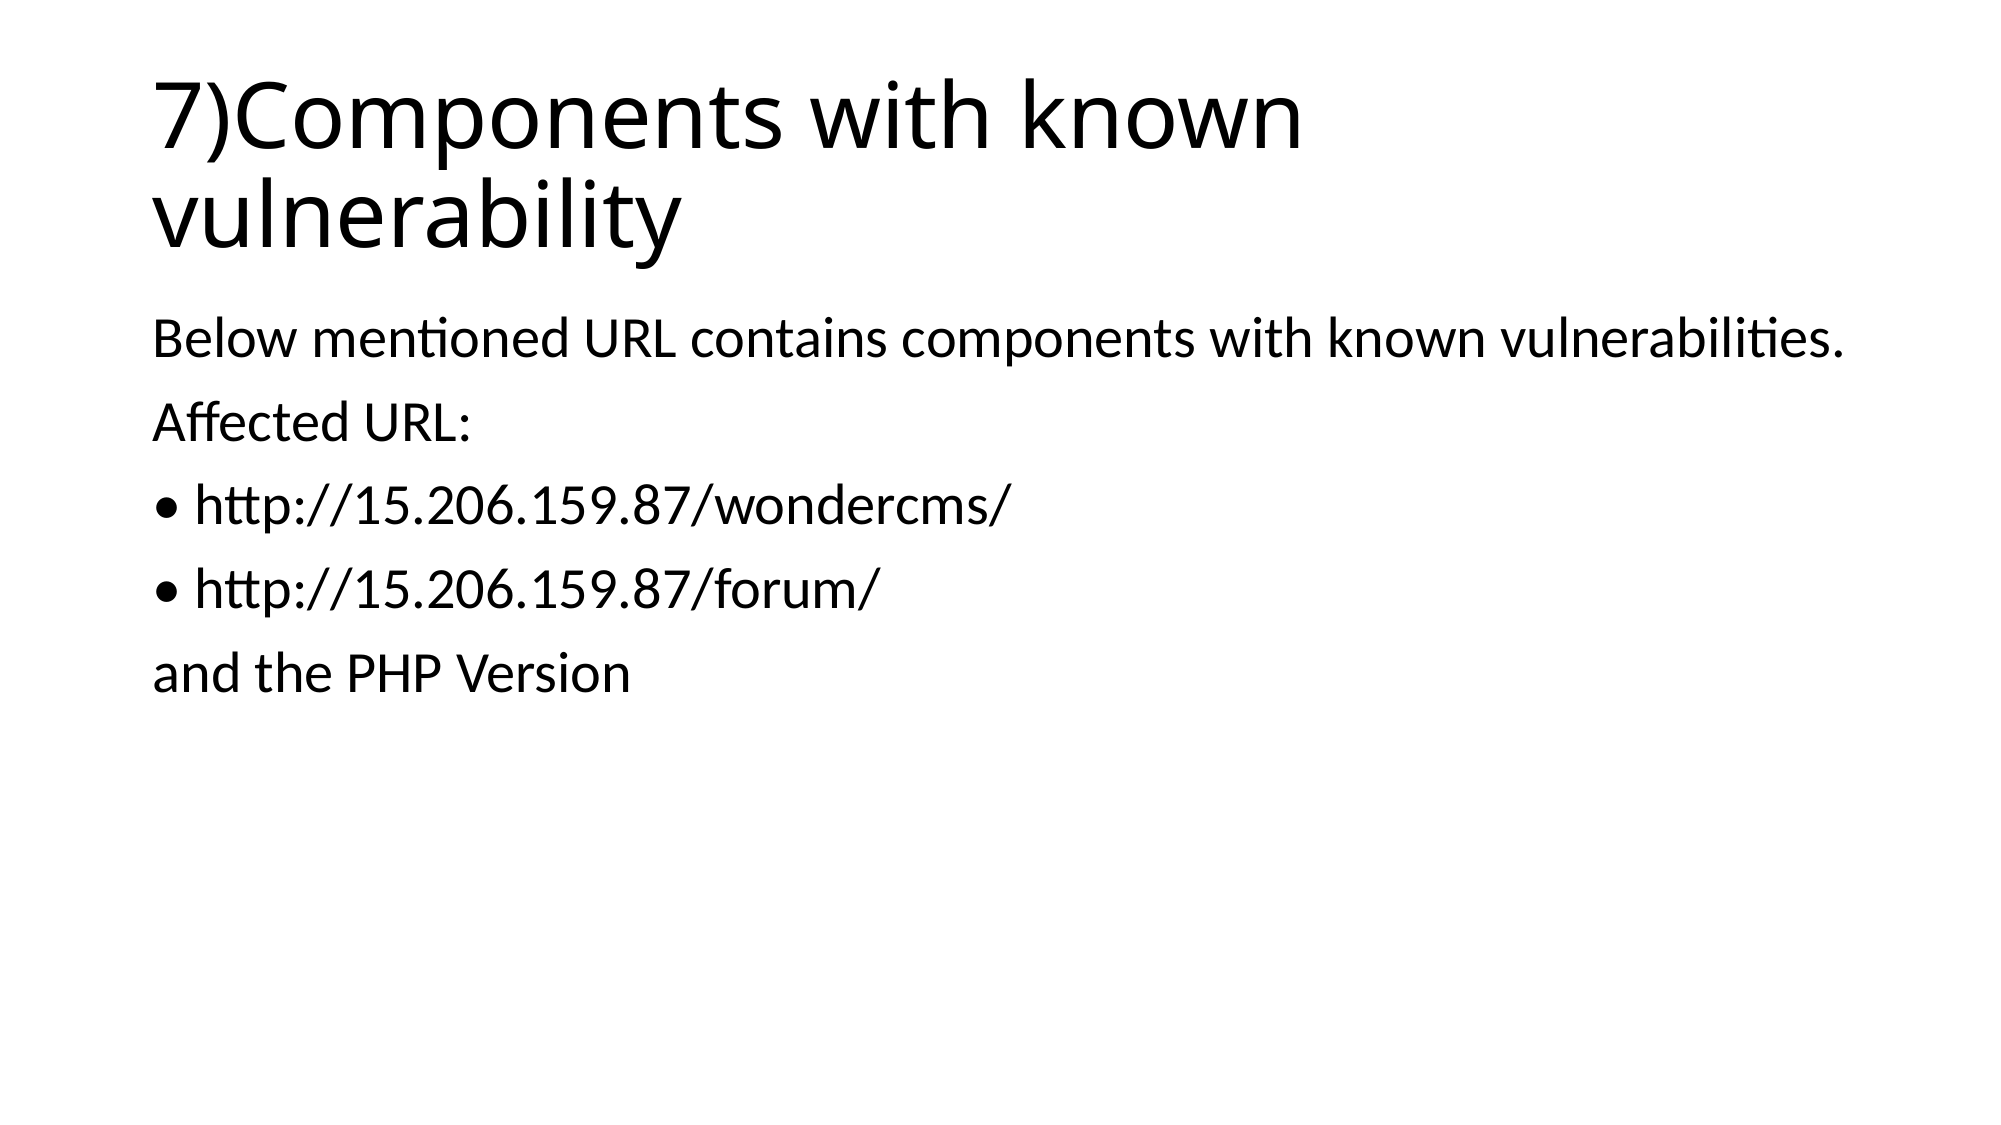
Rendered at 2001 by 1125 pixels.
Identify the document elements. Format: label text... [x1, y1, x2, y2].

list Below mentioned URL contains components with known vulnerabilities. Affected URL: • http://15.206.159.87/wondercms/ • http://15.206.159.87/forum/ and the PHP Version [137, 299, 1863, 1014]
title 7)Components with known vulnerability [137, 59, 1863, 278]
